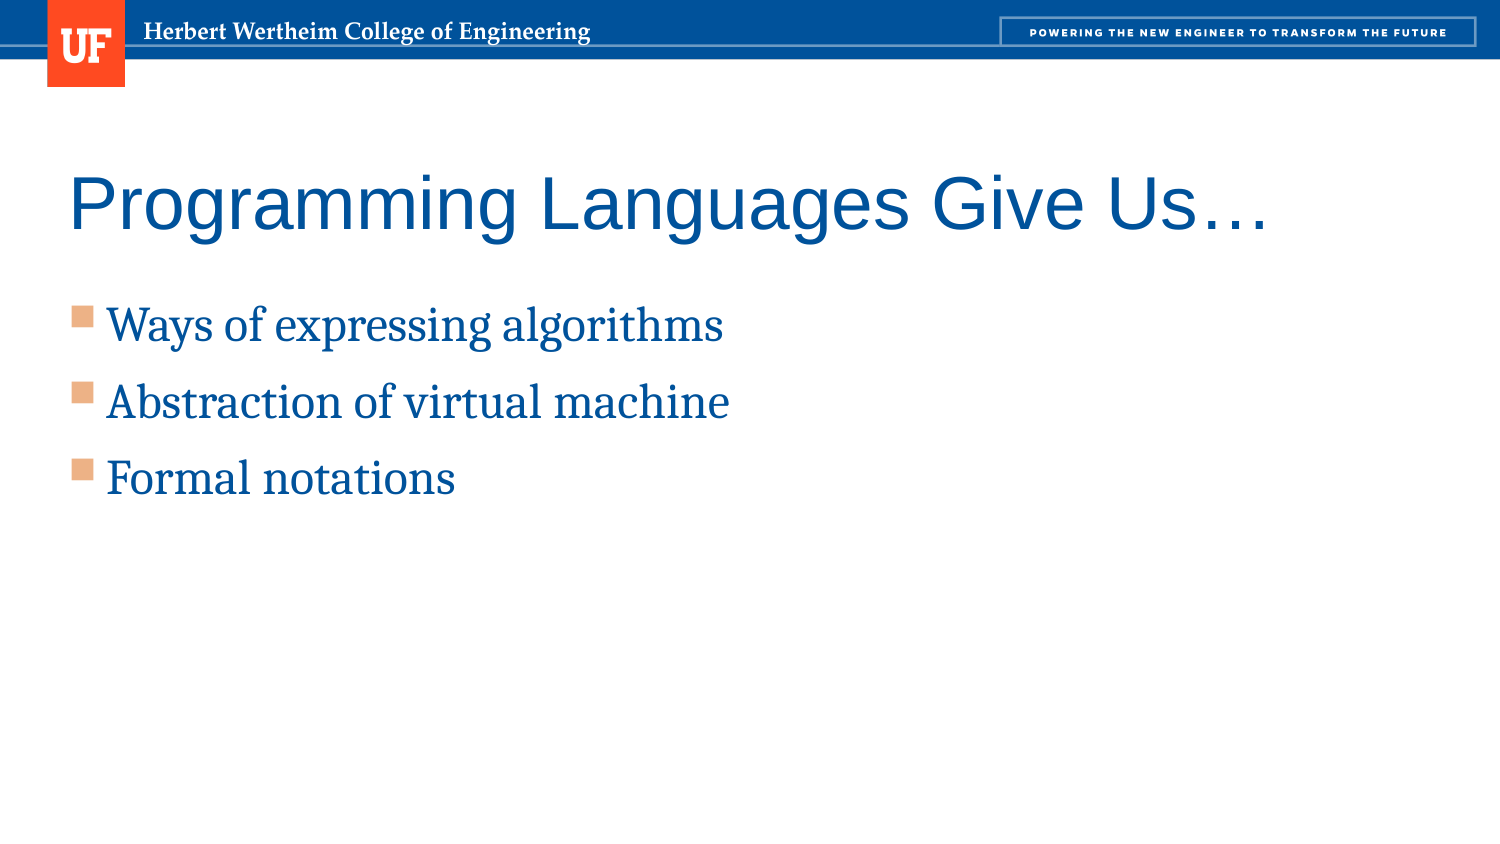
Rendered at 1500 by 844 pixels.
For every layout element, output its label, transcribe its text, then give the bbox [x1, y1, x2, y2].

title Programming Languages Give Us… [53, 146, 1405, 283]
picture [0, 0, 1500, 87]
list Ways of expressing algorithms Abstraction of virtual machine Formal notations [53, 283, 1405, 789]
